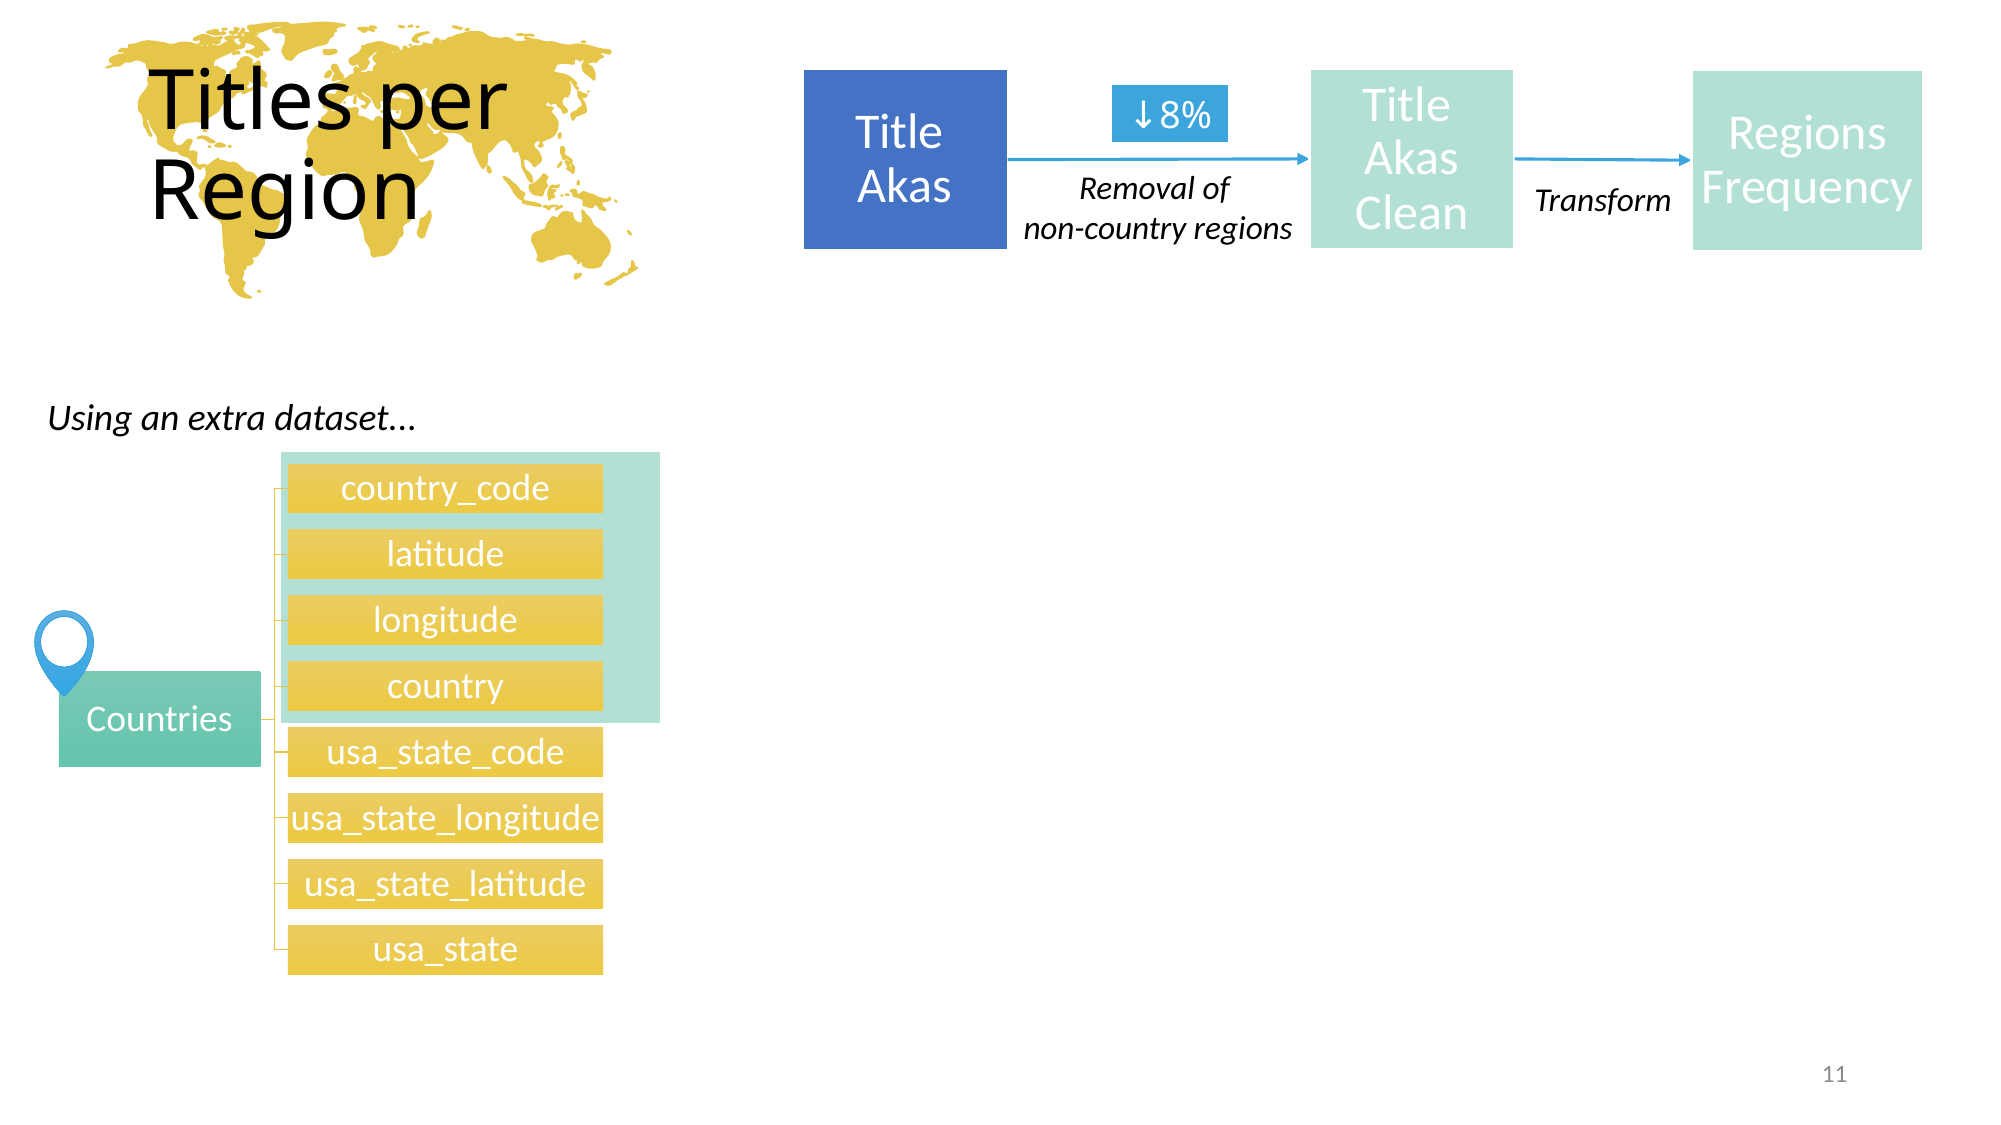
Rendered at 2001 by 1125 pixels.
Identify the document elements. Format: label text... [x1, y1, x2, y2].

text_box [58, 457, 604, 981]
text_box ↓8% [1109, 82, 1231, 145]
text_box Transform [1515, 170, 1691, 225]
text_box [34, 610, 58, 691]
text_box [1691, 69, 1924, 252]
text_box [278, 449, 663, 726]
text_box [802, 69, 1008, 250]
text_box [104, 21, 782, 299]
slide_number 11 [1412, 1042, 1863, 1103]
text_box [1309, 67, 1515, 250]
text_box Removal of non-country regions [987, 160, 1329, 254]
text_box Using an extra dataset... [32, 385, 433, 446]
